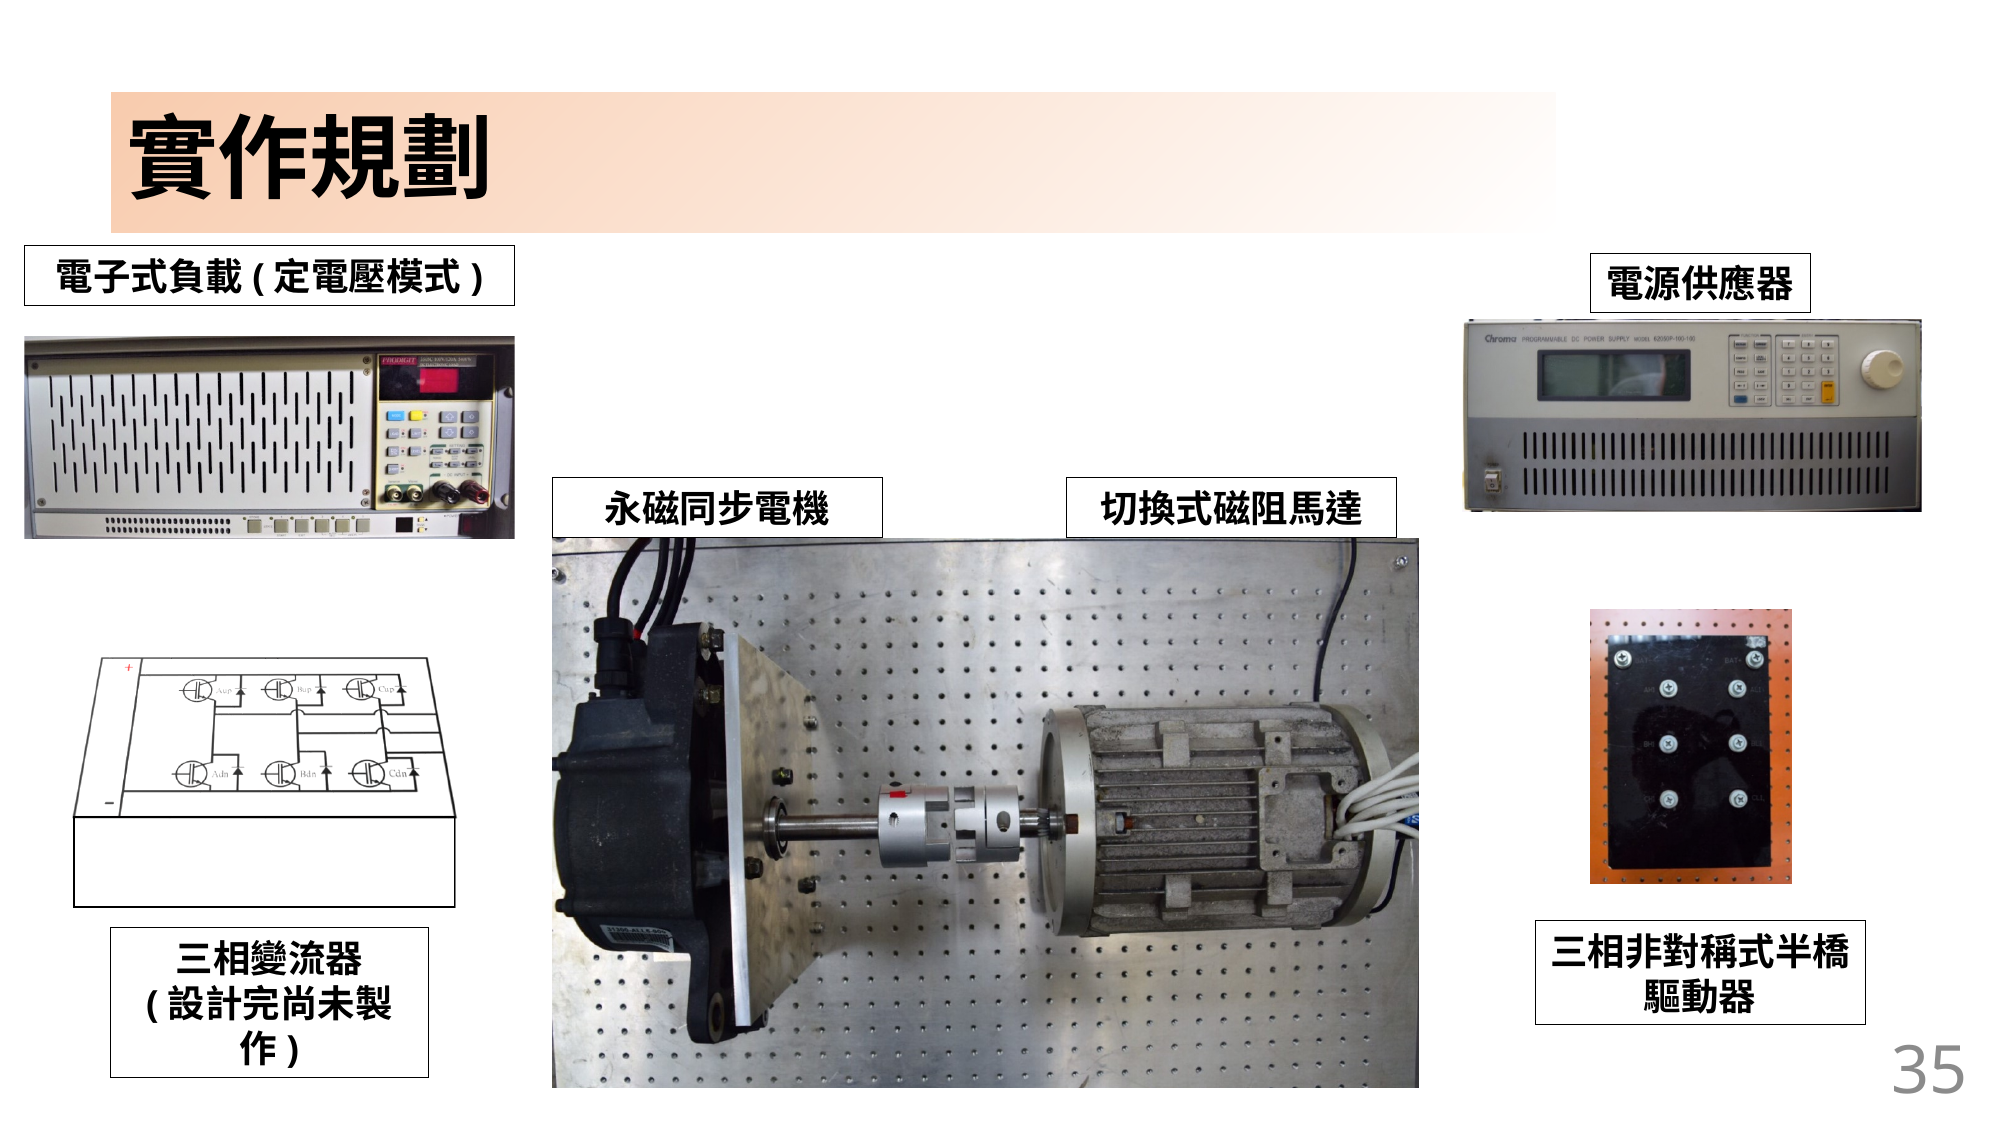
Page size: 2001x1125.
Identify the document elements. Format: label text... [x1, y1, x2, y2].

picture [61, 644, 478, 928]
picture [552, 538, 1419, 1088]
title 實作規劃 [111, 92, 1556, 233]
text_box 電源供應器 [1590, 253, 1811, 313]
picture [1589, 608, 1794, 884]
text_box 電子式負載(定電壓模式) [24, 245, 515, 306]
text_box 切換式磁阻馬達 [1066, 477, 1397, 538]
text_box 三相非對稱式半橋驅動器 [1535, 920, 1866, 1025]
slide_number 35 [1605, 997, 1983, 1125]
picture [1462, 319, 1922, 512]
picture [24, 336, 515, 539]
text_box 三相變流器 (設計完尚未製作) [110, 928, 429, 1078]
text_box 永磁同步電機 [552, 477, 883, 538]
